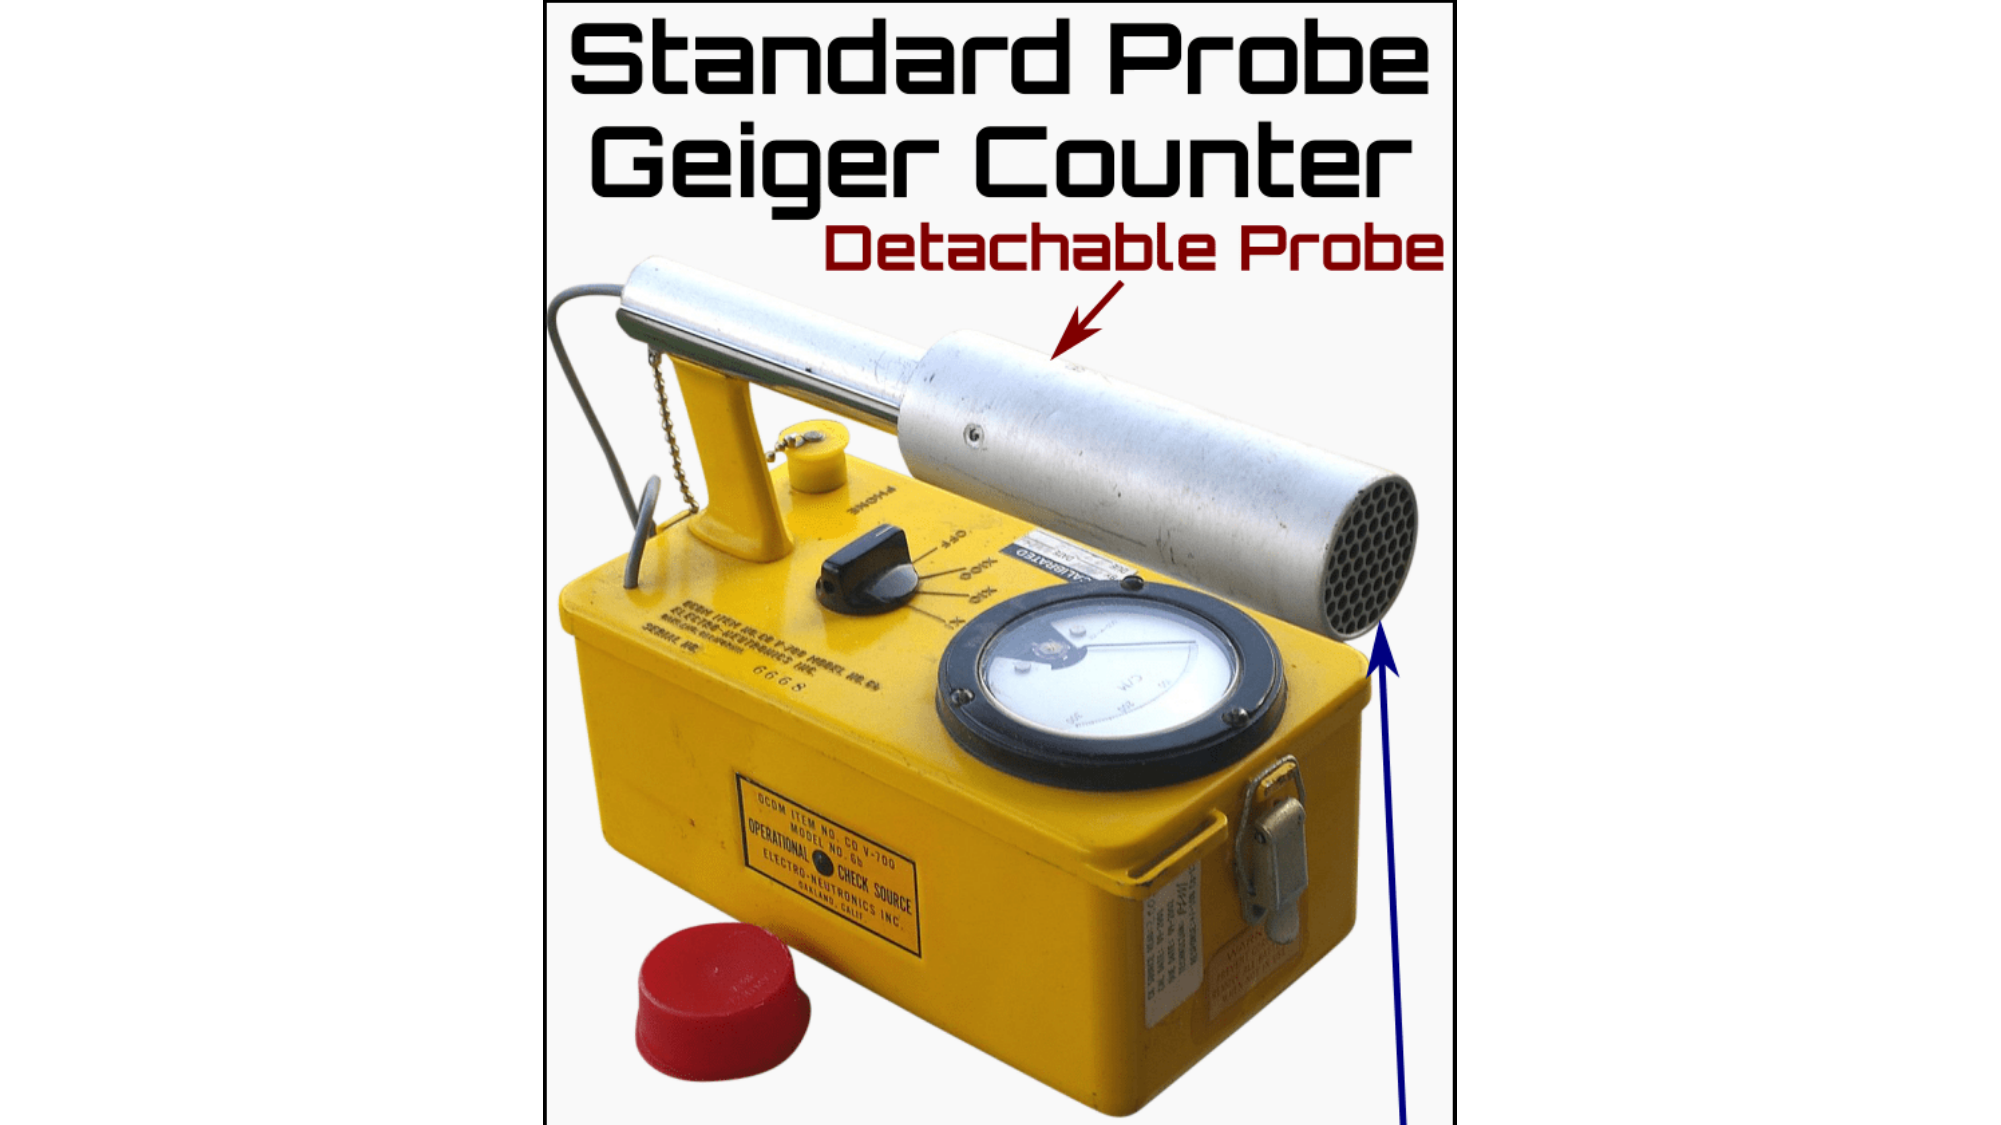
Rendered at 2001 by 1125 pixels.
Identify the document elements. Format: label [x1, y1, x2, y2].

picture [542, 0, 1457, 1125]
